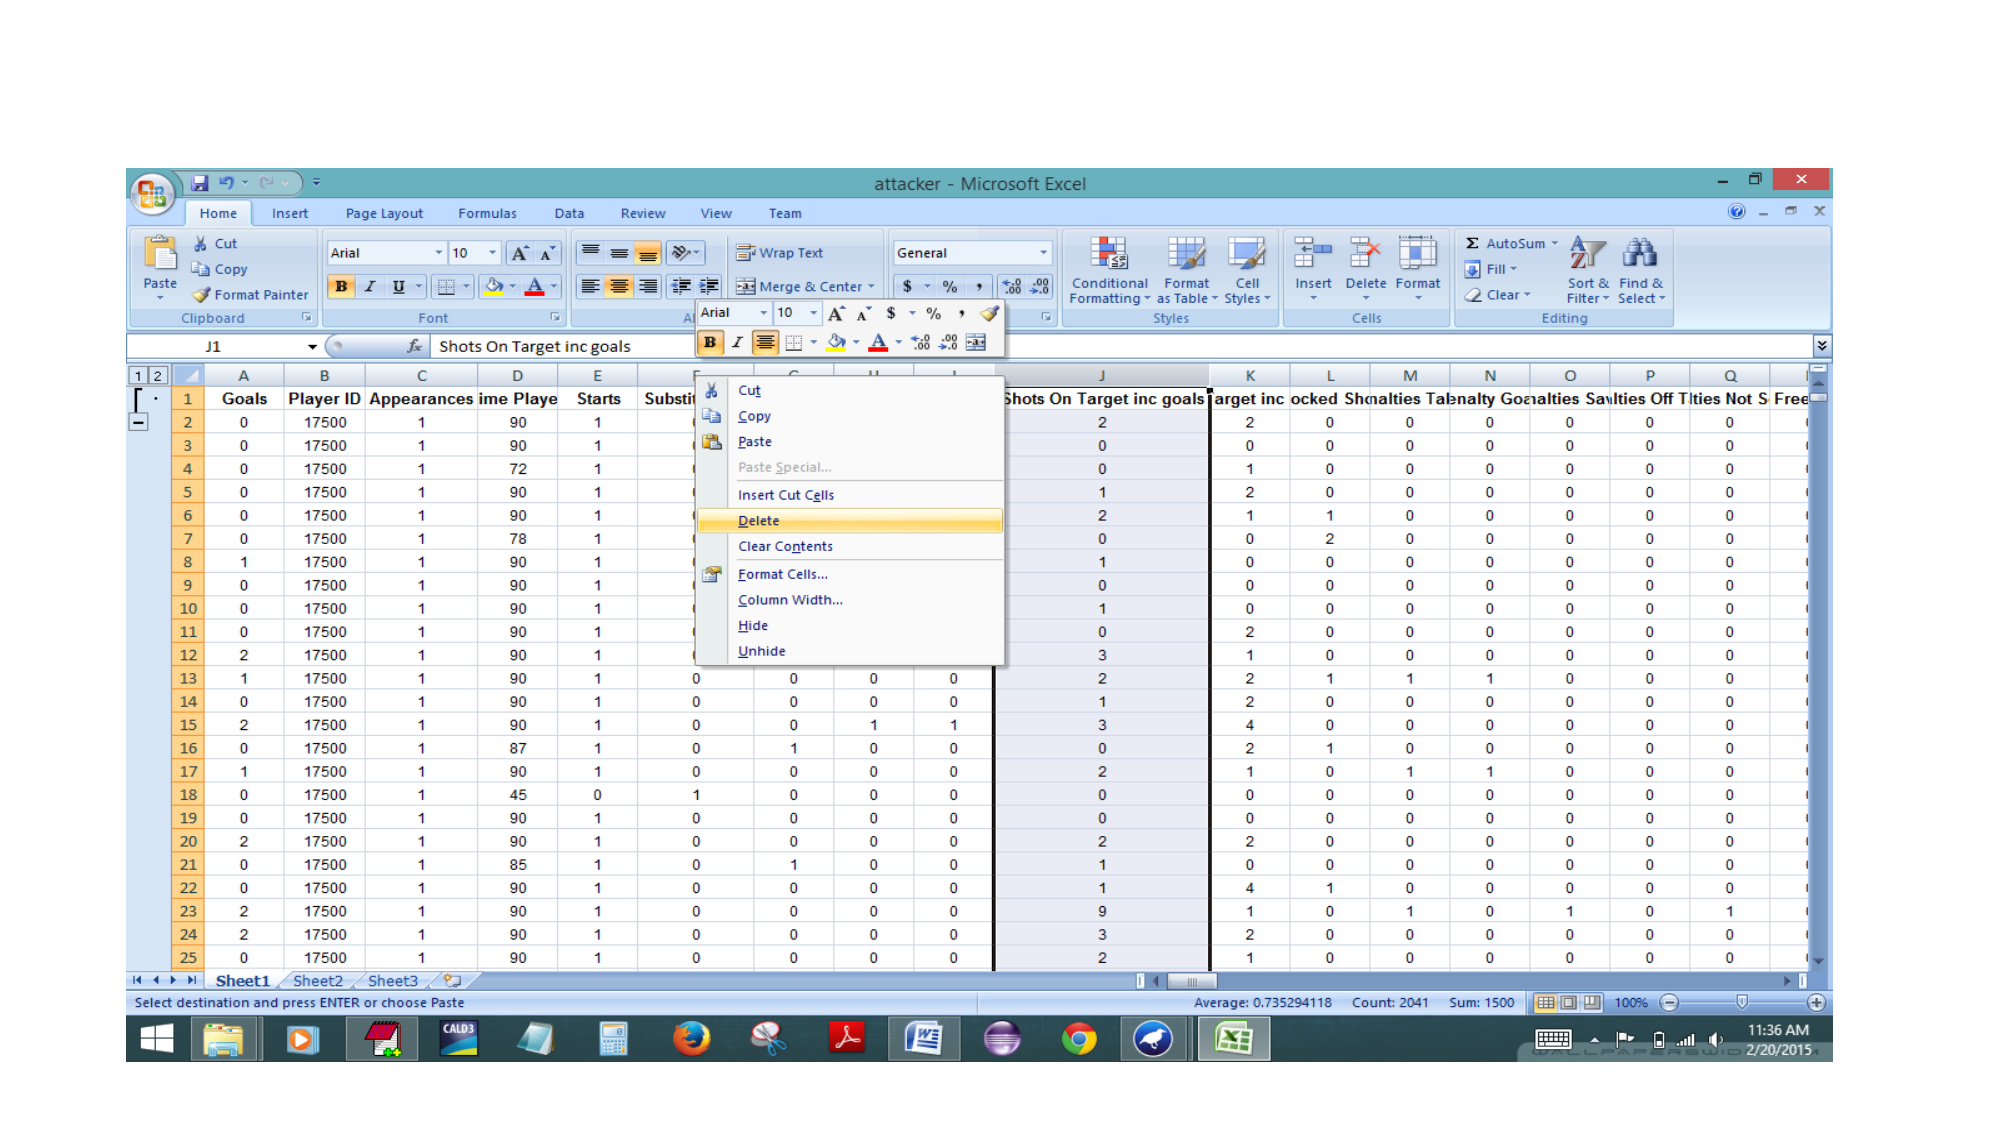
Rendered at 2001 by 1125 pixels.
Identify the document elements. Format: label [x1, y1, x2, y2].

list [126, 168, 1833, 1062]
